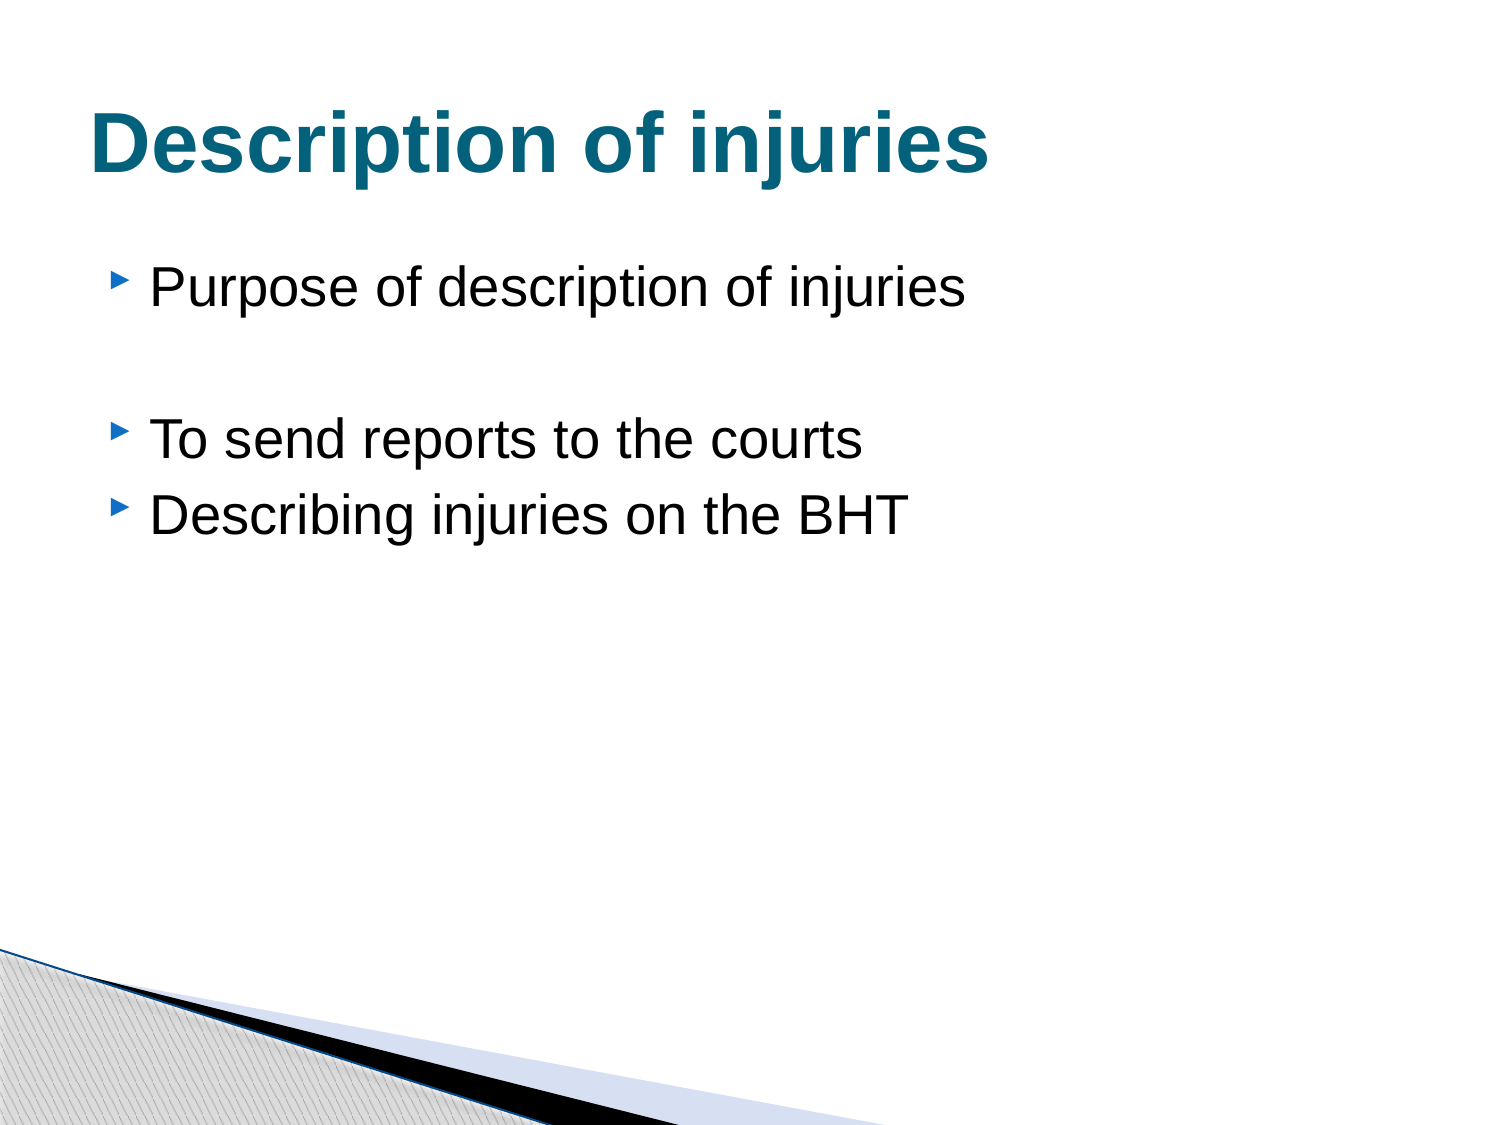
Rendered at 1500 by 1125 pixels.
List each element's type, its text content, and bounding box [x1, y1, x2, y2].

title Description of injuries [75, 45, 1425, 233]
list Purpose of description of injuries To send reports to the courts Describing injuries on the BHT [75, 243, 1425, 986]
